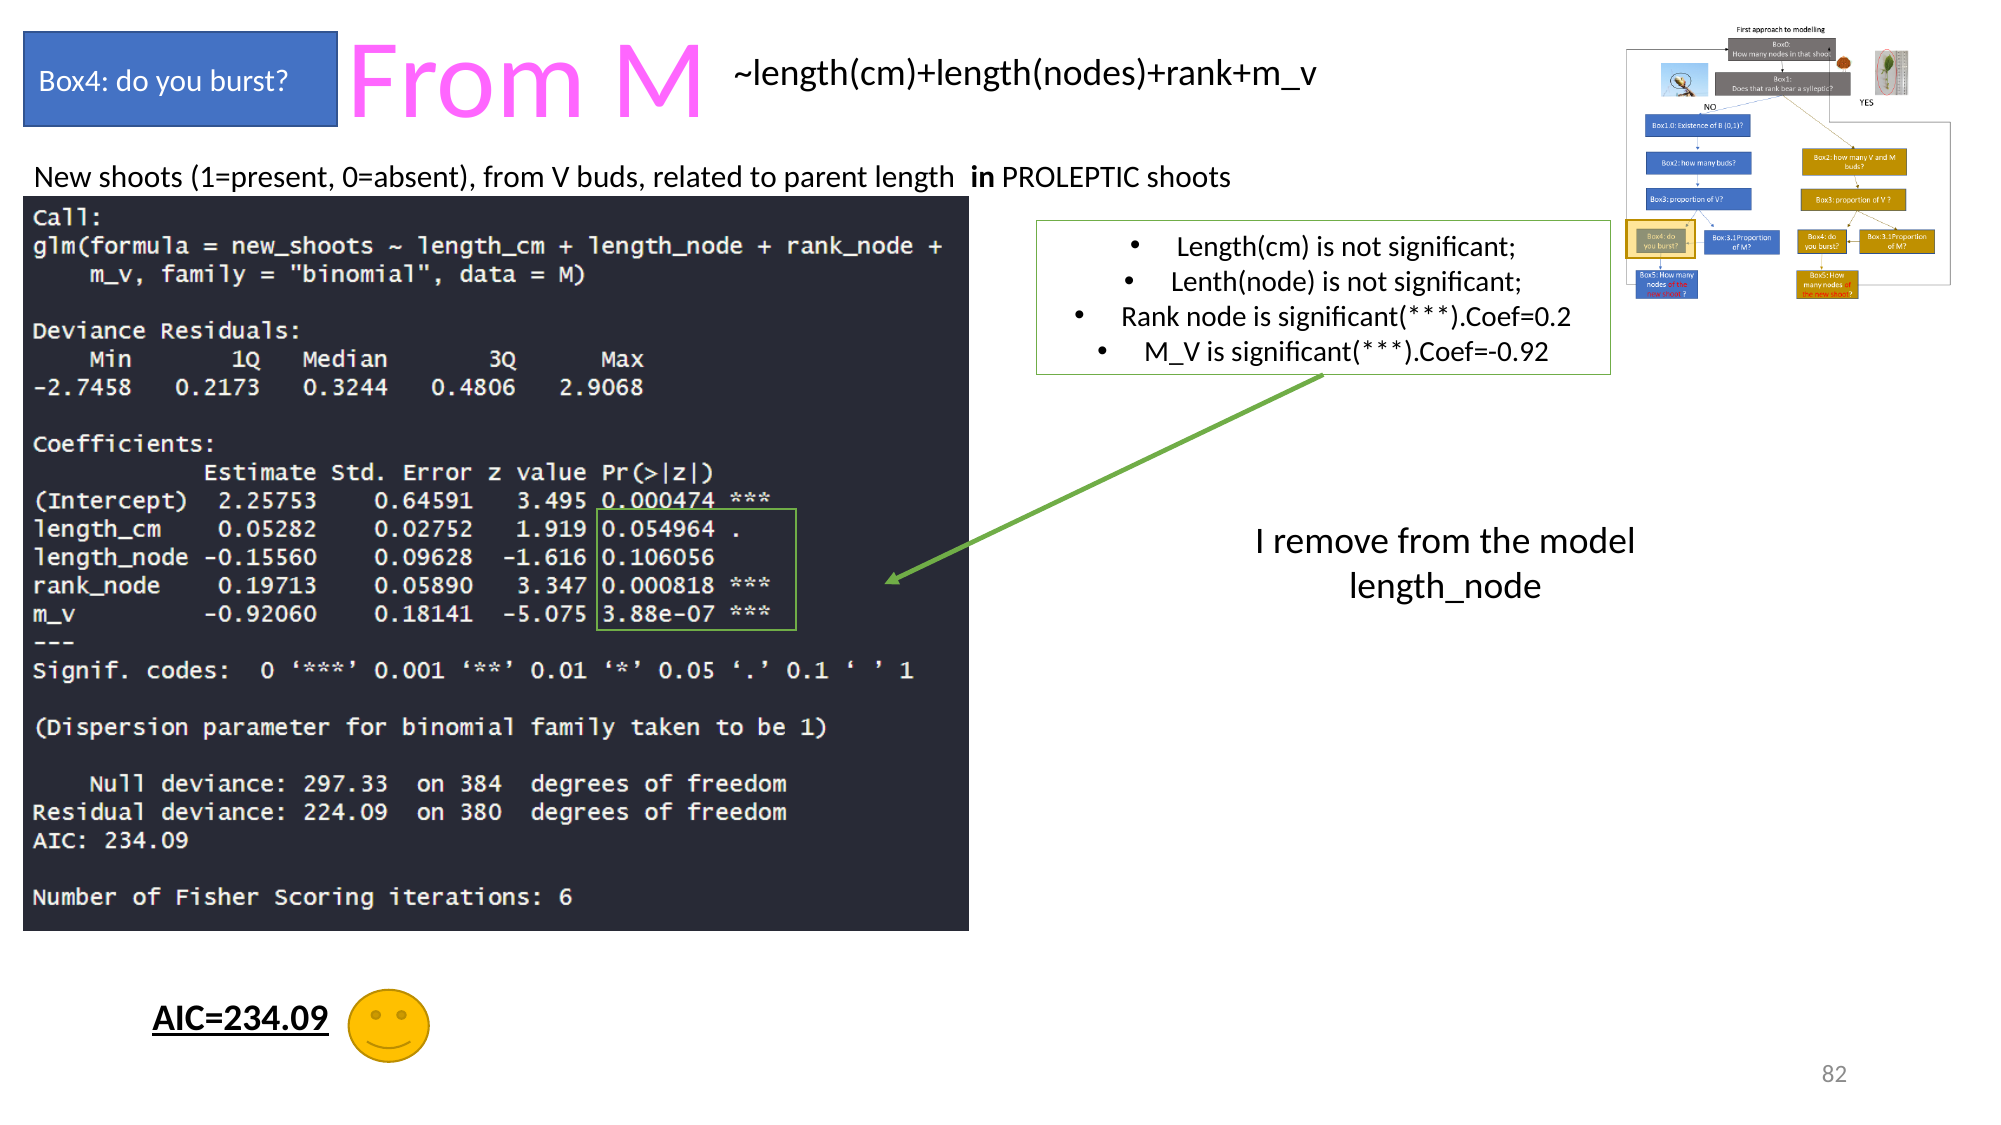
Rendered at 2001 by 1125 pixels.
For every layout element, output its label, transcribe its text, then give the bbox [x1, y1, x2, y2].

text_box New shoots (1=present, 0=absent), from V buds, related to parent length in PROLEPTIC shoots [18, 148, 1327, 201]
text_box AIC=234.09 [137, 985, 429, 1046]
picture [23, 196, 969, 931]
text_box From M [332, 0, 723, 148]
text_box I remove from the model length_node [1195, 508, 1697, 614]
text_box [347, 988, 430, 1063]
text_box ~length(cm)+length(nodes)+rank+m_v [719, 40, 1584, 101]
picture [1595, 19, 1976, 305]
slide_number 82 [1412, 1042, 1863, 1103]
text_box Length(cm) is not significant; Lenth(node) is not significant; Rank node is significant(***).Coef=0.2 M_V is significant(***).Coef=-0.92 [1036, 220, 1611, 375]
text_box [884, 376, 1324, 585]
text_box Box4: do you burst? [23, 31, 332, 127]
